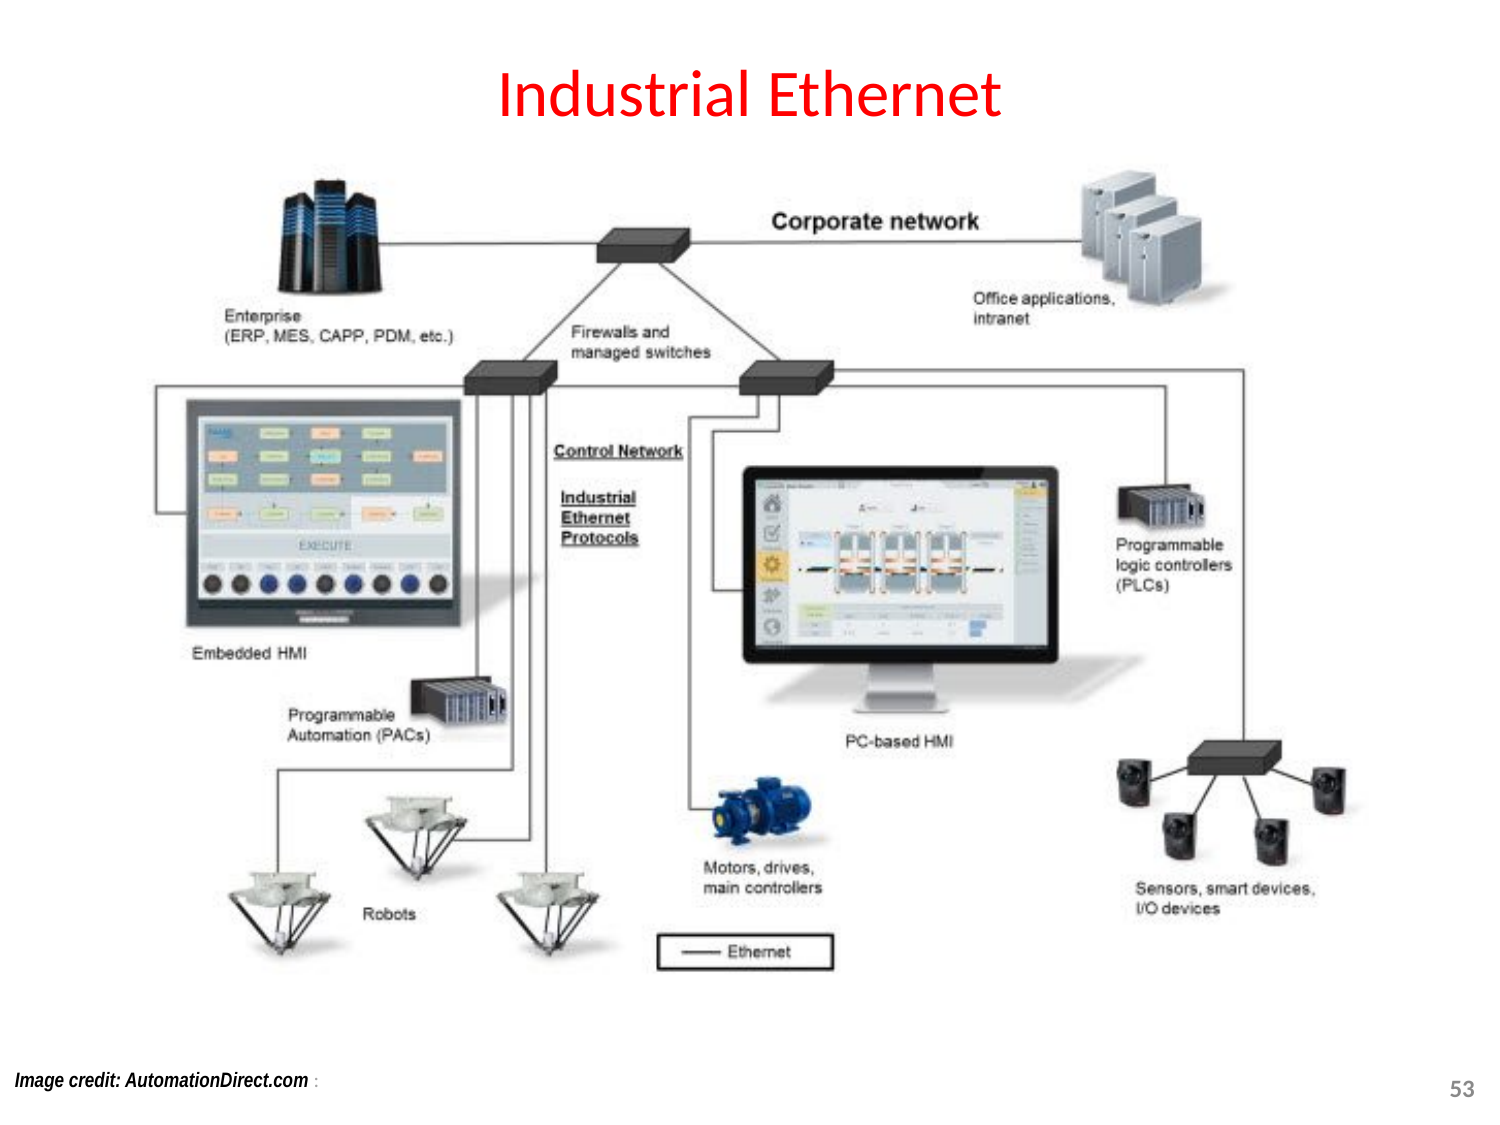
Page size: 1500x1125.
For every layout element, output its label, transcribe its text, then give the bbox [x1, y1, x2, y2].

text_box Image credit: AutomationDirect.com : [0, 1059, 969, 1099]
picture [131, 148, 1369, 1004]
title Industrial Ethernet [59, 31, 1441, 149]
